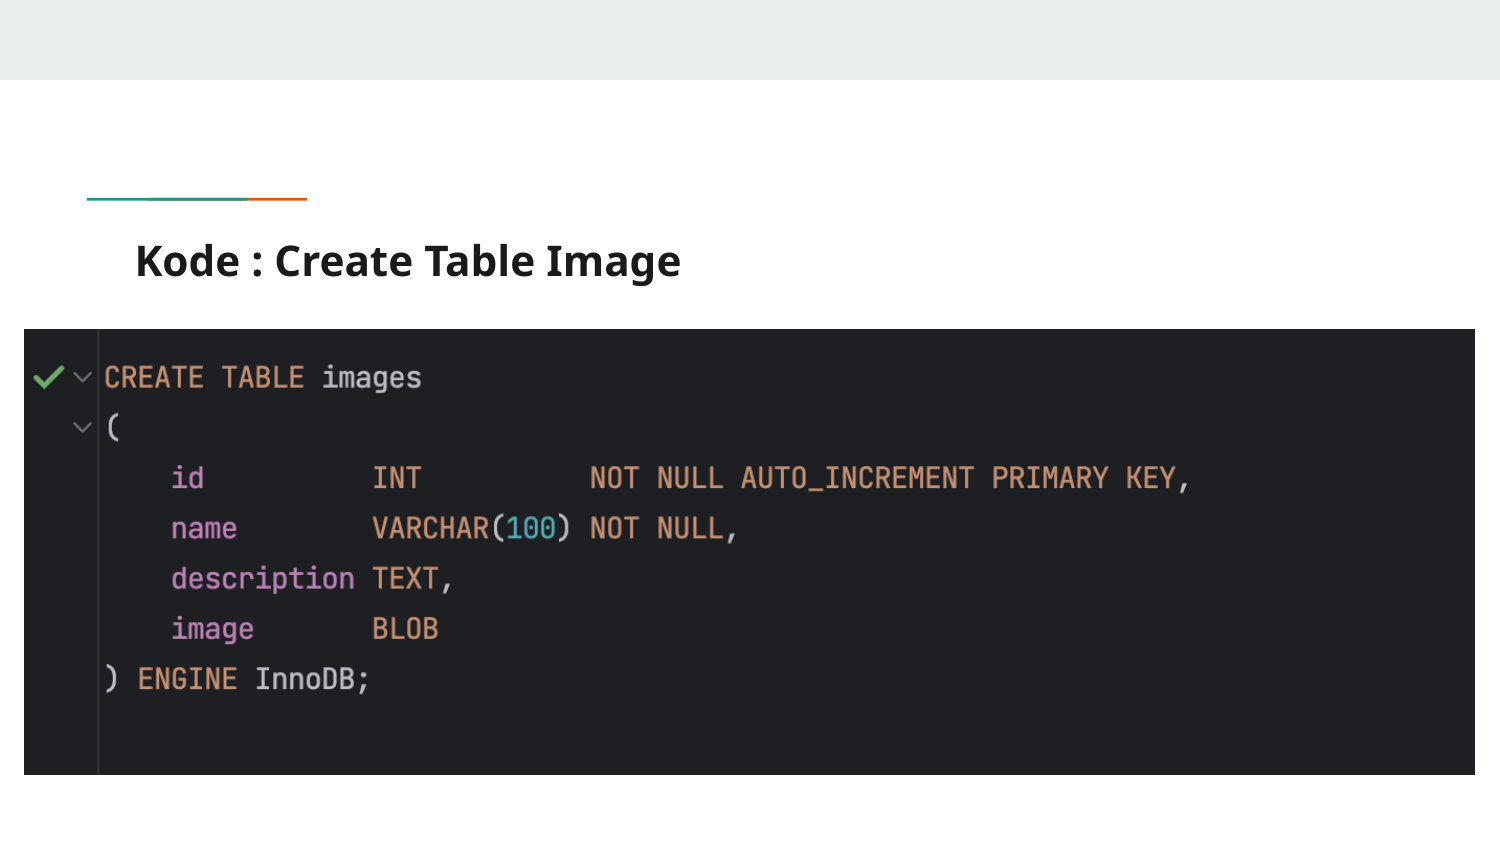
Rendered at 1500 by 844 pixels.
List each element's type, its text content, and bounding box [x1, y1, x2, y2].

title Kode : Create Table Image [119, 216, 1381, 305]
picture [24, 328, 1476, 776]
